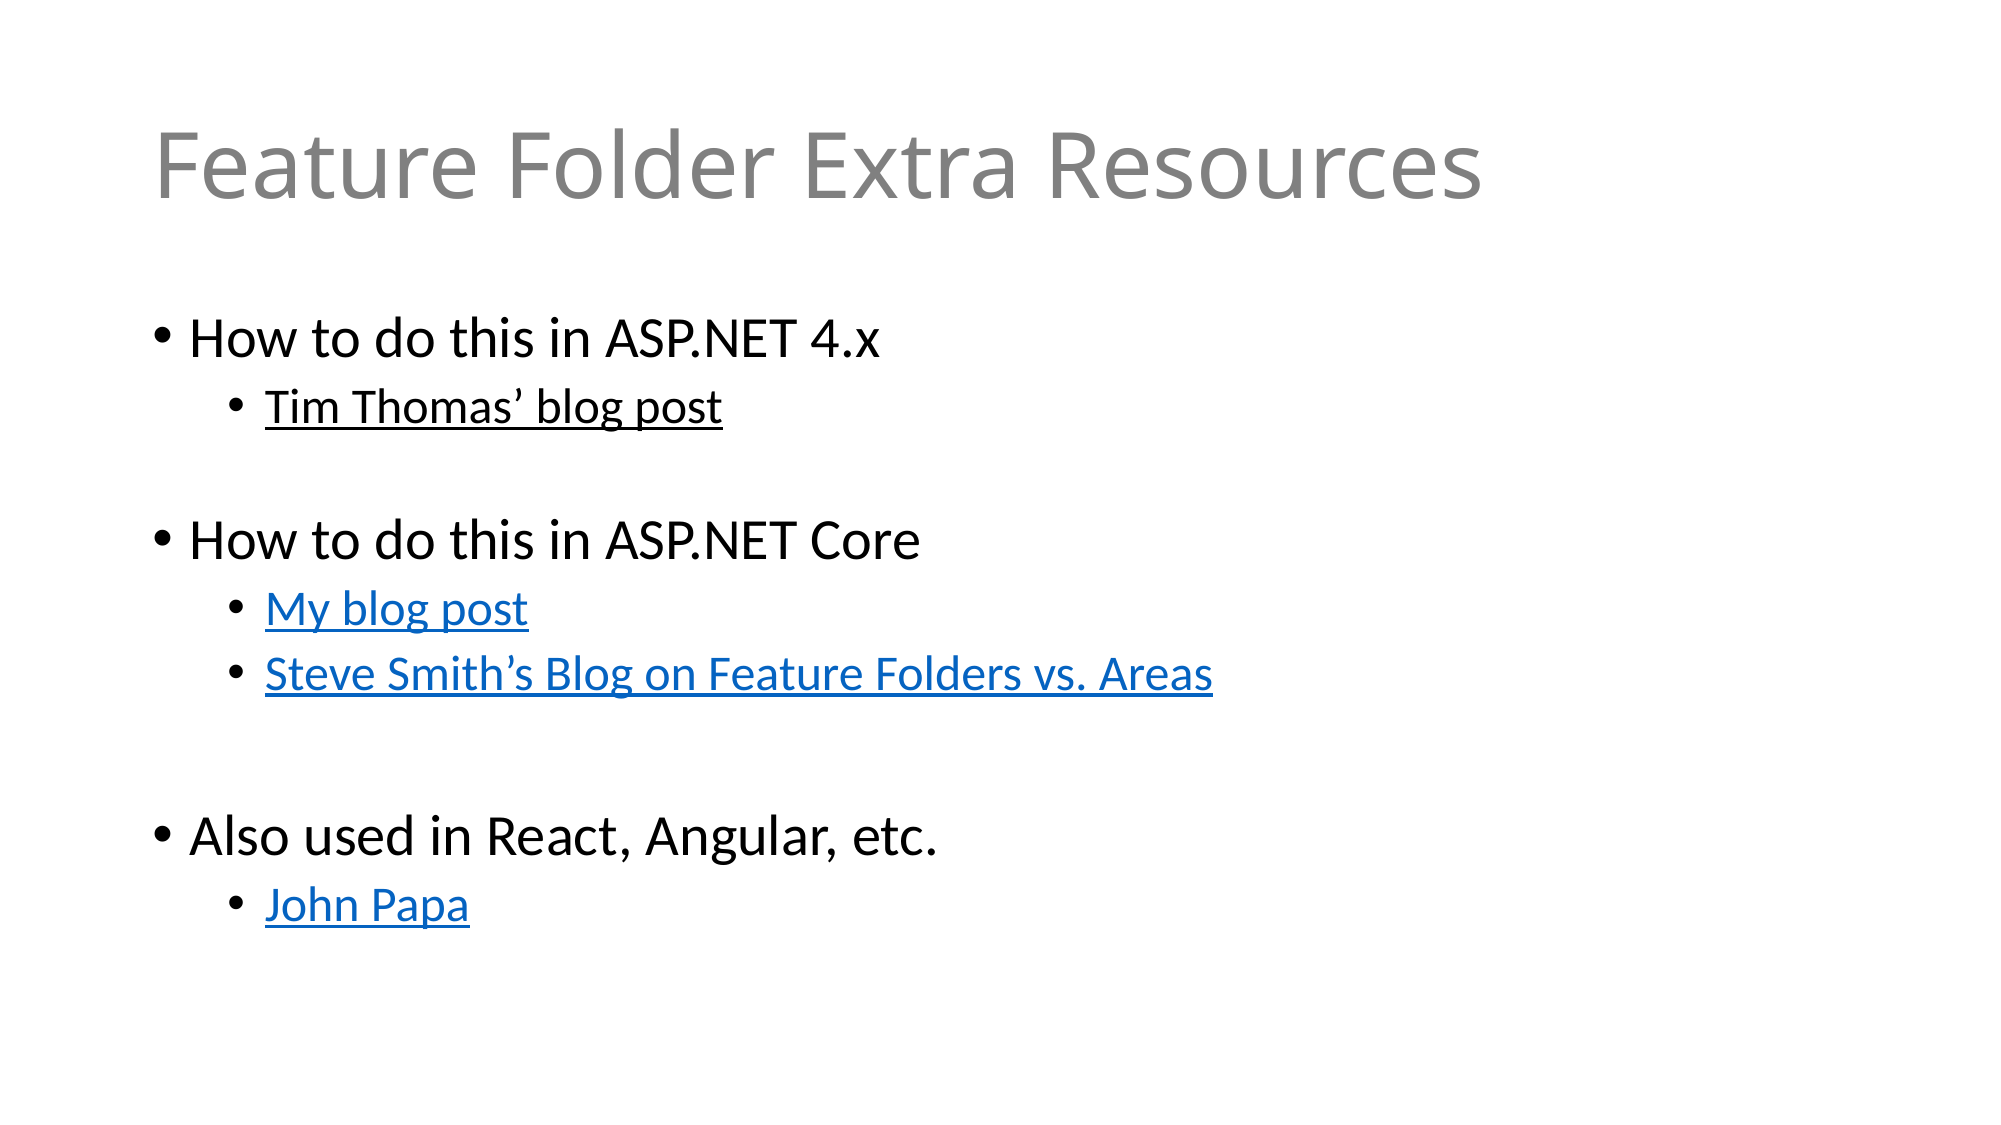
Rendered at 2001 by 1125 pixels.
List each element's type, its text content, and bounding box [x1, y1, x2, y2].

list How to do this in ASP.NET 4.x Tim Thomas’ blog post How to do this in ASP.NET Core My blog post Steve Smith’s Blog on Feature Folders vs. Areas Also used in React, Angular, etc. John Papa [137, 299, 1863, 1014]
title Feature Folder Extra Resources [137, 59, 1863, 278]
